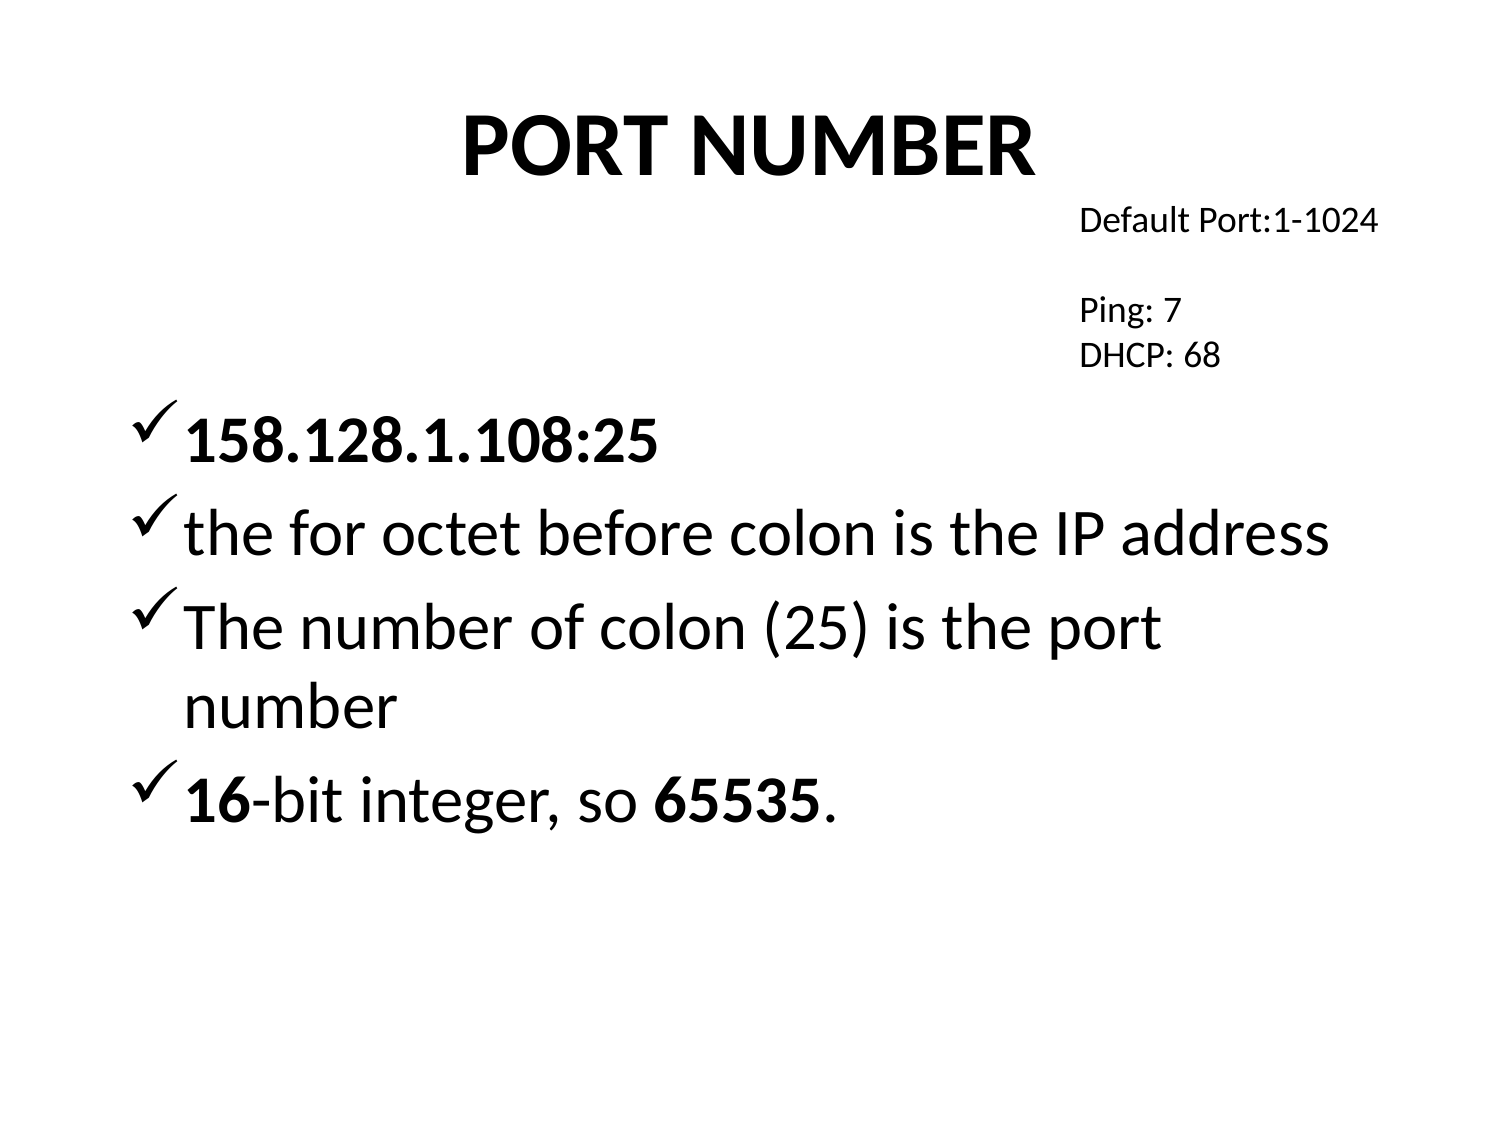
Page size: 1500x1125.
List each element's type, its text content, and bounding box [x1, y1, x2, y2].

list 158.128.1.108:25 the for octet before colon is the IP address The number of colon (25) is the port number 16-bit integer, so 65535. [112, 388, 1388, 950]
title Port number [75, 45, 1425, 233]
text_box Default Port:1-1024 Ping: 7 DHCP: 68 [1064, 187, 1394, 383]
